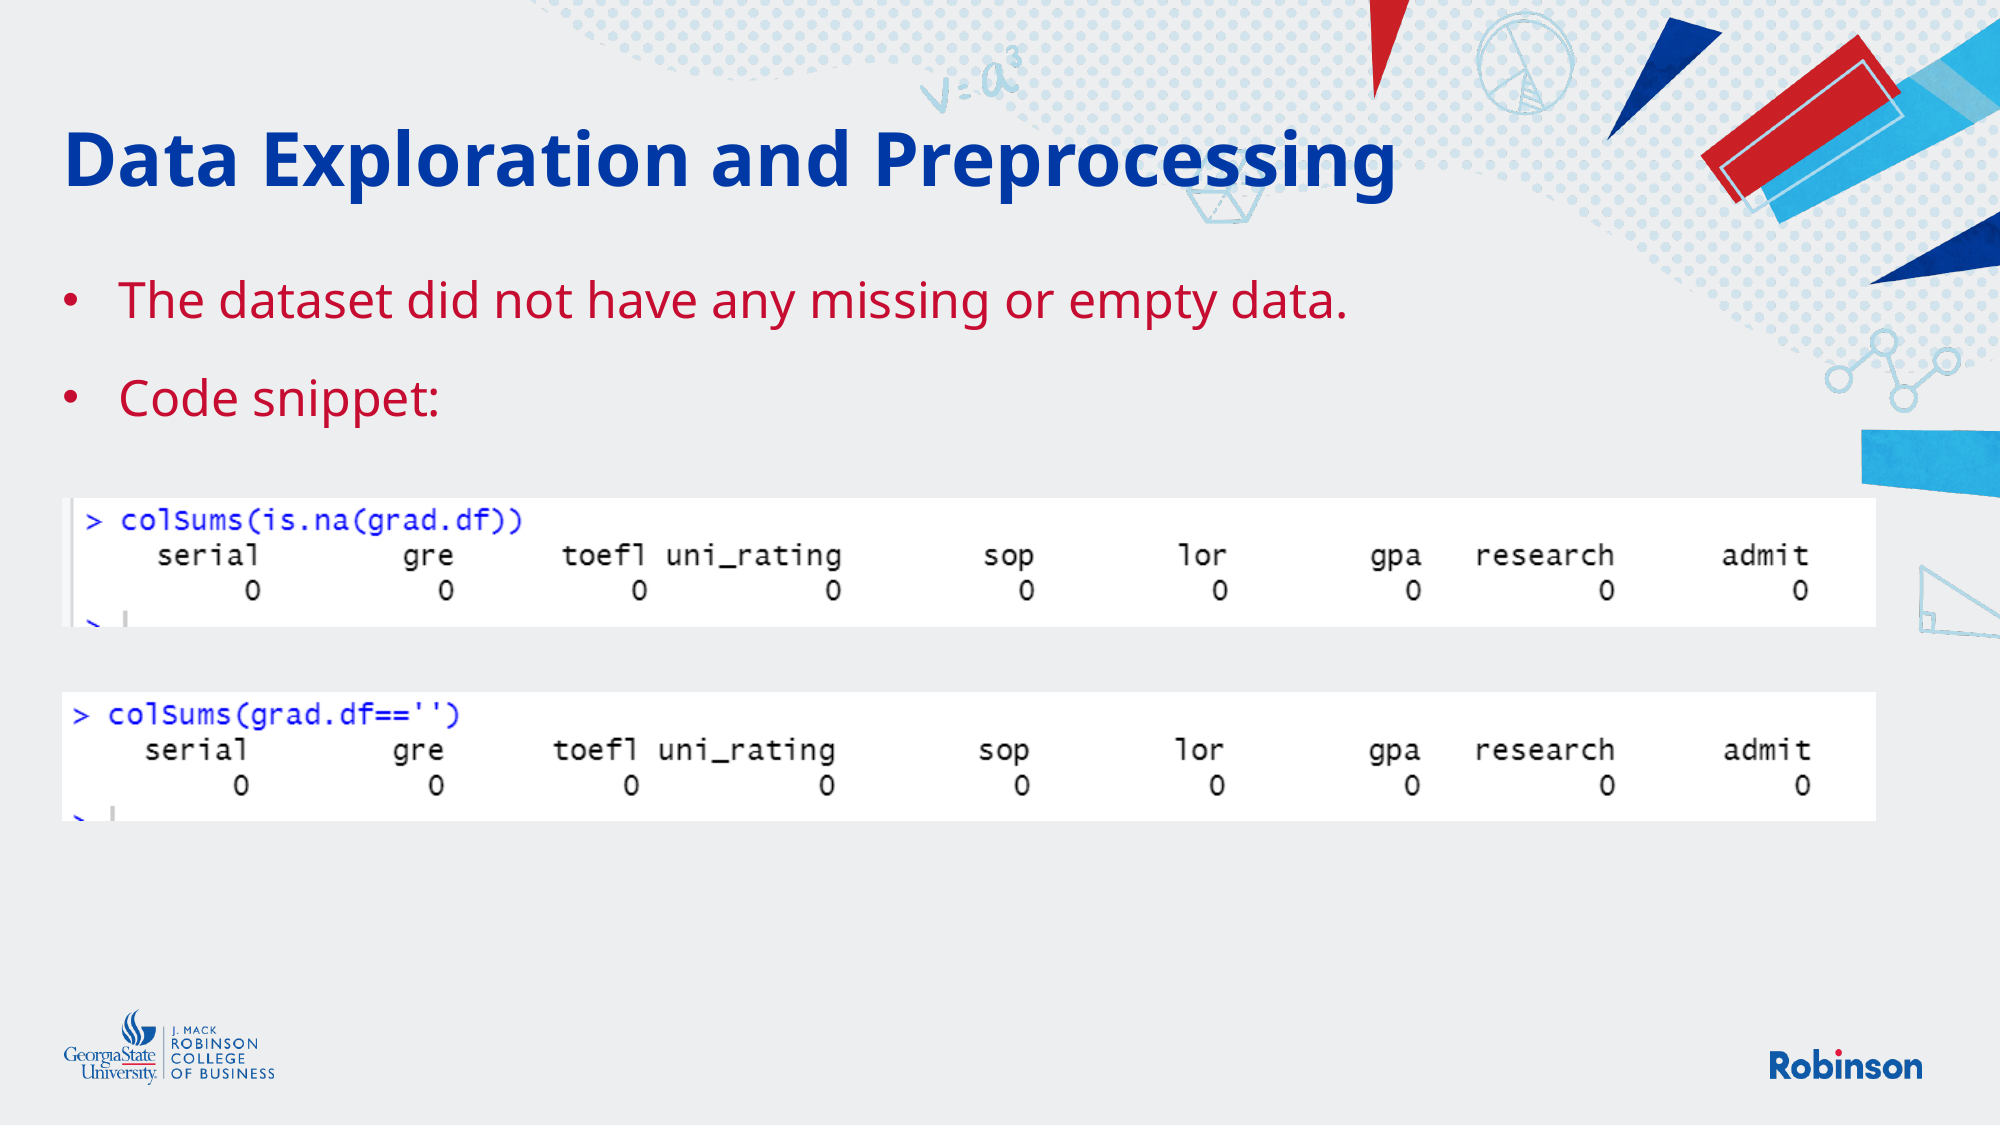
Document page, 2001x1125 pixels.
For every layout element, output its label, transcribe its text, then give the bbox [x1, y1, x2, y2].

picture [0, 0, 2000, 1125]
list The dataset did not have any missing or empty data. Code snippet: [62, 268, 1938, 954]
title Data Exploration and Preprocessing [62, 121, 1938, 203]
